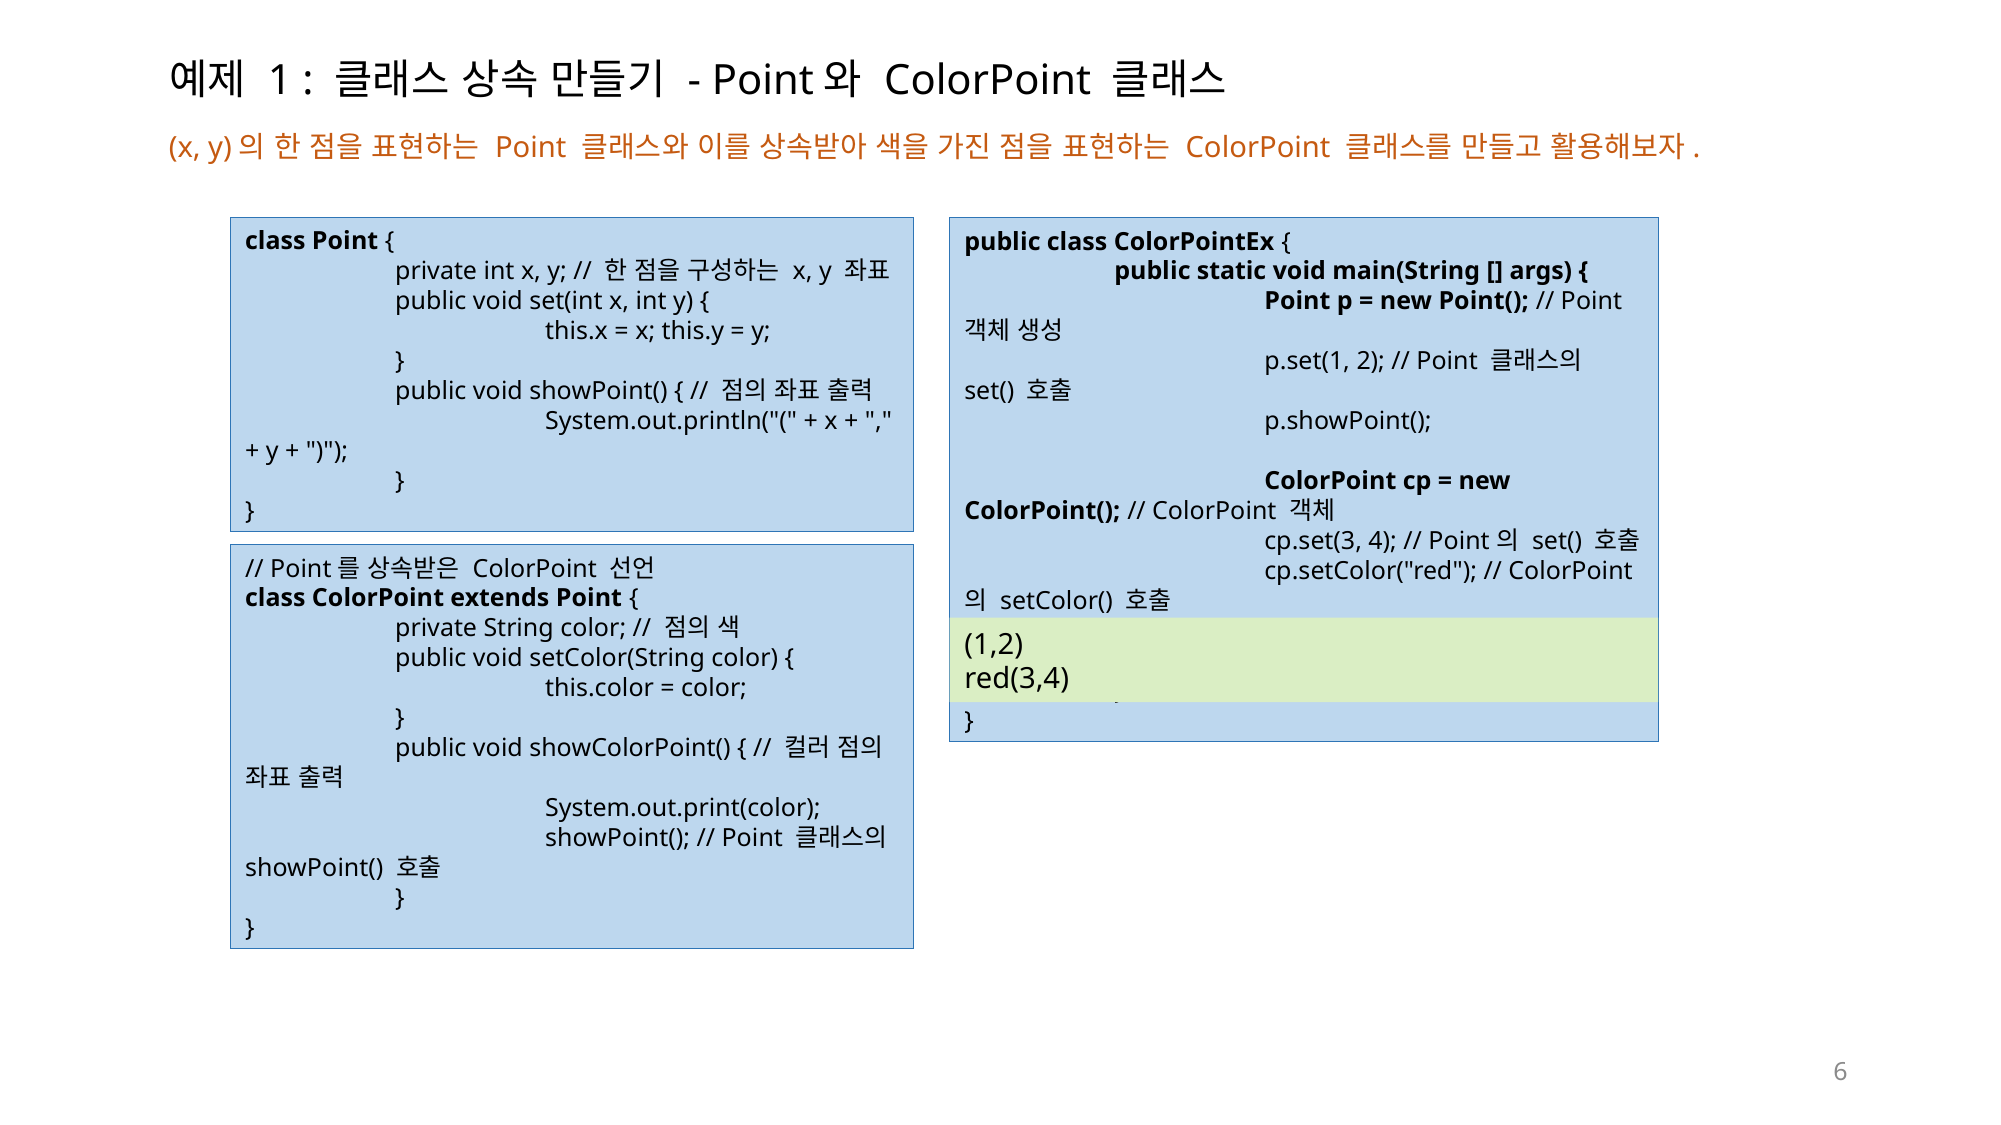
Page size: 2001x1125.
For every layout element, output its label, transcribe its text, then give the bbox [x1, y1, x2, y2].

slide_number 6 [1412, 1042, 1863, 1103]
text_box (x, y)의 한 점을 표현하는 Point 클래스와 이를 상속받아 색을 가진 점을 표현하는 ColorPoint 클래스를 만들고 활용해보자. [154, 121, 1811, 172]
text_box public class ColorPointEx { public static void main(String [] args) { Point p = new Point(); // Point 객체 생성 p.set(1, 2); // Point 클래스의 set() 호출 p.showPoint(); ColorPoint cp = new ColorPoint(); // ColorPoint 객체 cp.set(3, 4); // Point의 set() 호출 cp.setColor("red"); // ColorPoint의 setColor() 호출 cp.showColorPoint(); // 컬러와 좌표 출력 } } [949, 703, 1659, 742]
text_box (1,2) red(3,4) [949, 617, 1659, 703]
title 예제 1 : 클래스 상속 만들기 - Point와 ColorPoint 클래스 [154, 0, 1684, 121]
text_box class Point { private int x, y; // 한 점을 구성하는 x, y 좌표 public void set(int x, int y) { this.x = x; this.y = y; } public void showPoint() { // 점의 좌표 출력 System.out.println("(" + x + "," + y + ")"); } } [230, 217, 914, 532]
text_box public class ColorPointEx { public static void main(String [] args) { Point p = new Point(); // Point 객체 생성 p.set(1, 2); // Point 클래스의 set() 호출 p.showPoint(); ColorPoint cp = new ColorPoint(); // ColorPoint 객체 cp.set(3, 4); // Point의 set() 호출 cp.setColor("red"); // ColorPoint의 setColor() 호출 cp.showColorPoint(); // 컬러와 좌표 출력 } } [949, 217, 1659, 617]
text_box // Point를 상속받은 ColorPoint 선언 class ColorPoint extends Point { private String color; // 점의 색 public void setColor(String color) { this.color = color; } public void showColorPoint() { // 컬러 점의 좌표 출력 System.out.print(color); showPoint(); // Point 클래스의 showPoint() 호출 } } [230, 544, 914, 949]
